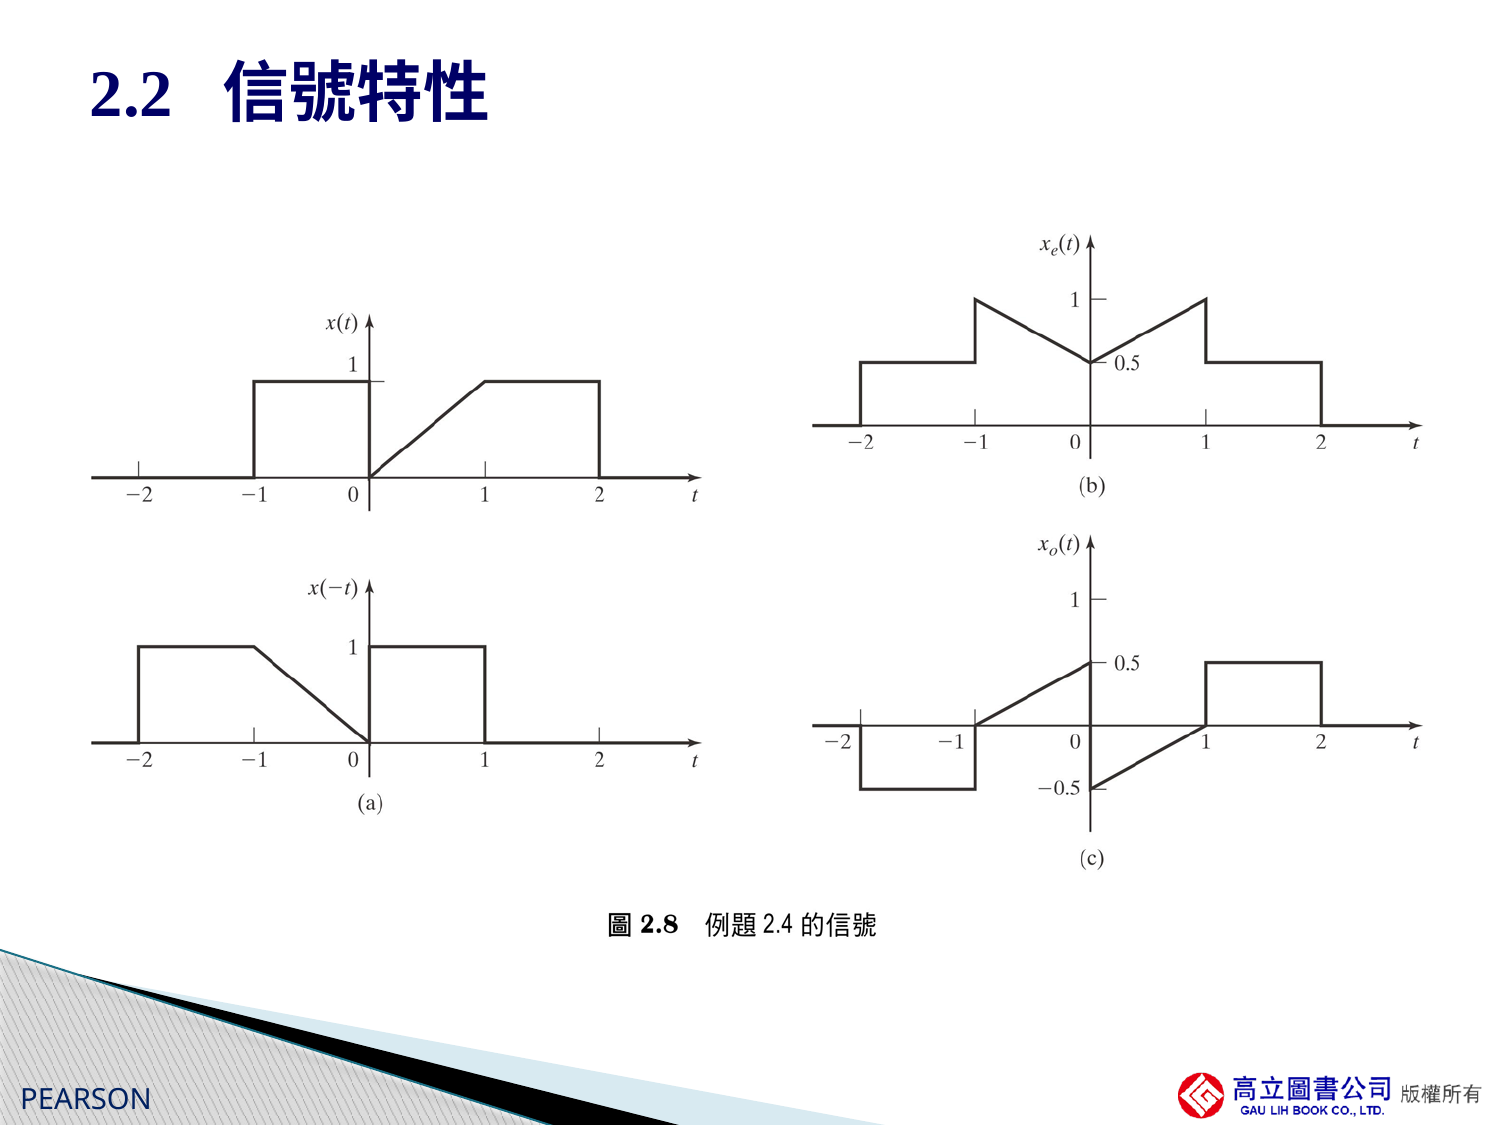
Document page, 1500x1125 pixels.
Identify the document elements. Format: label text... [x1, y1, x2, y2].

title 2.2 信號特性 [75, 30, 1425, 149]
picture [1178, 1065, 1500, 1125]
picture [57, 219, 1459, 965]
